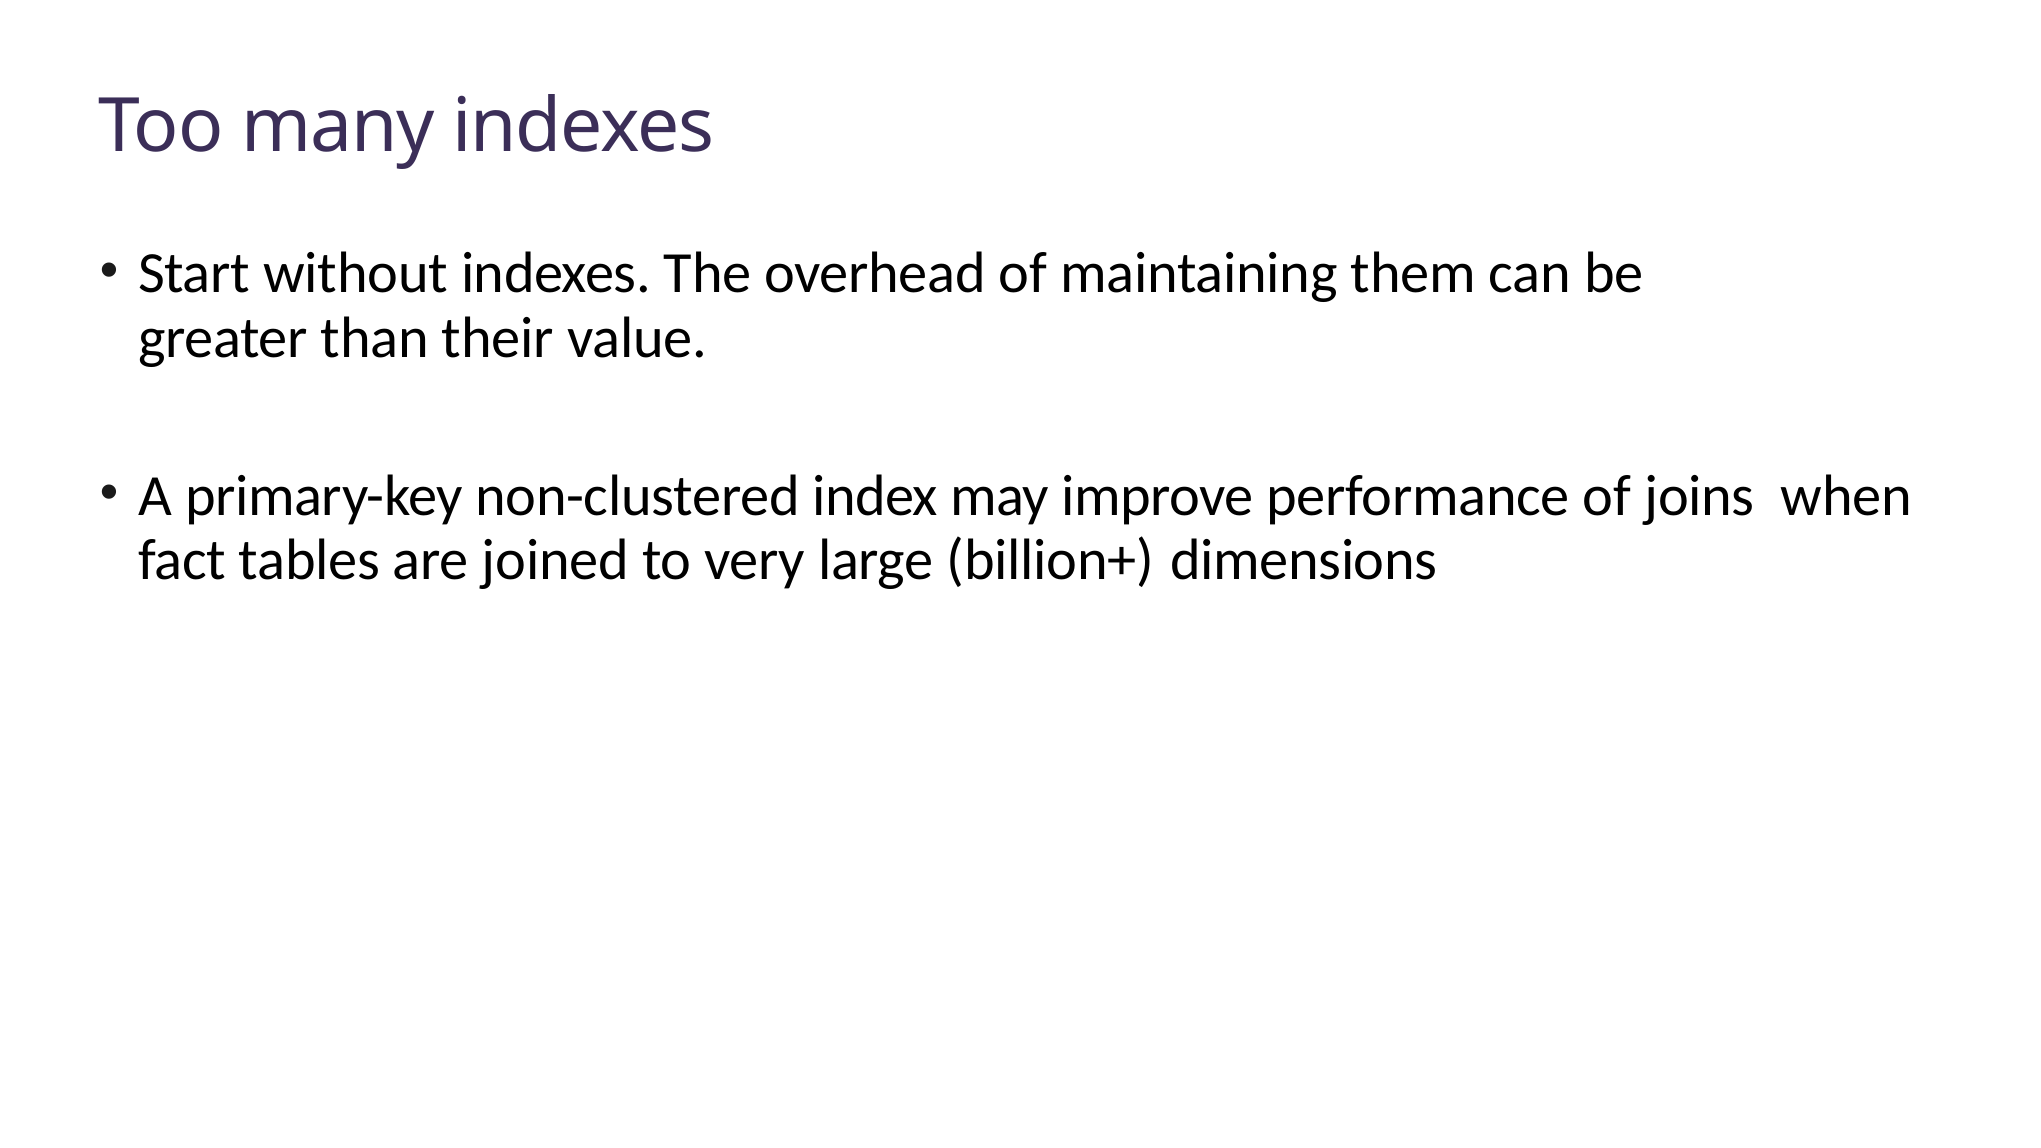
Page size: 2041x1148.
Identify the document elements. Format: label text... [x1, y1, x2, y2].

list Start without indexes. The overhead of maintaining them can be greater than their value. A primary-key non-clustered index may improve performance of joins when fact tables are joined to very large (billion+) dimensions [97, 240, 1942, 688]
title Too many indexes [98, 76, 1943, 170]
